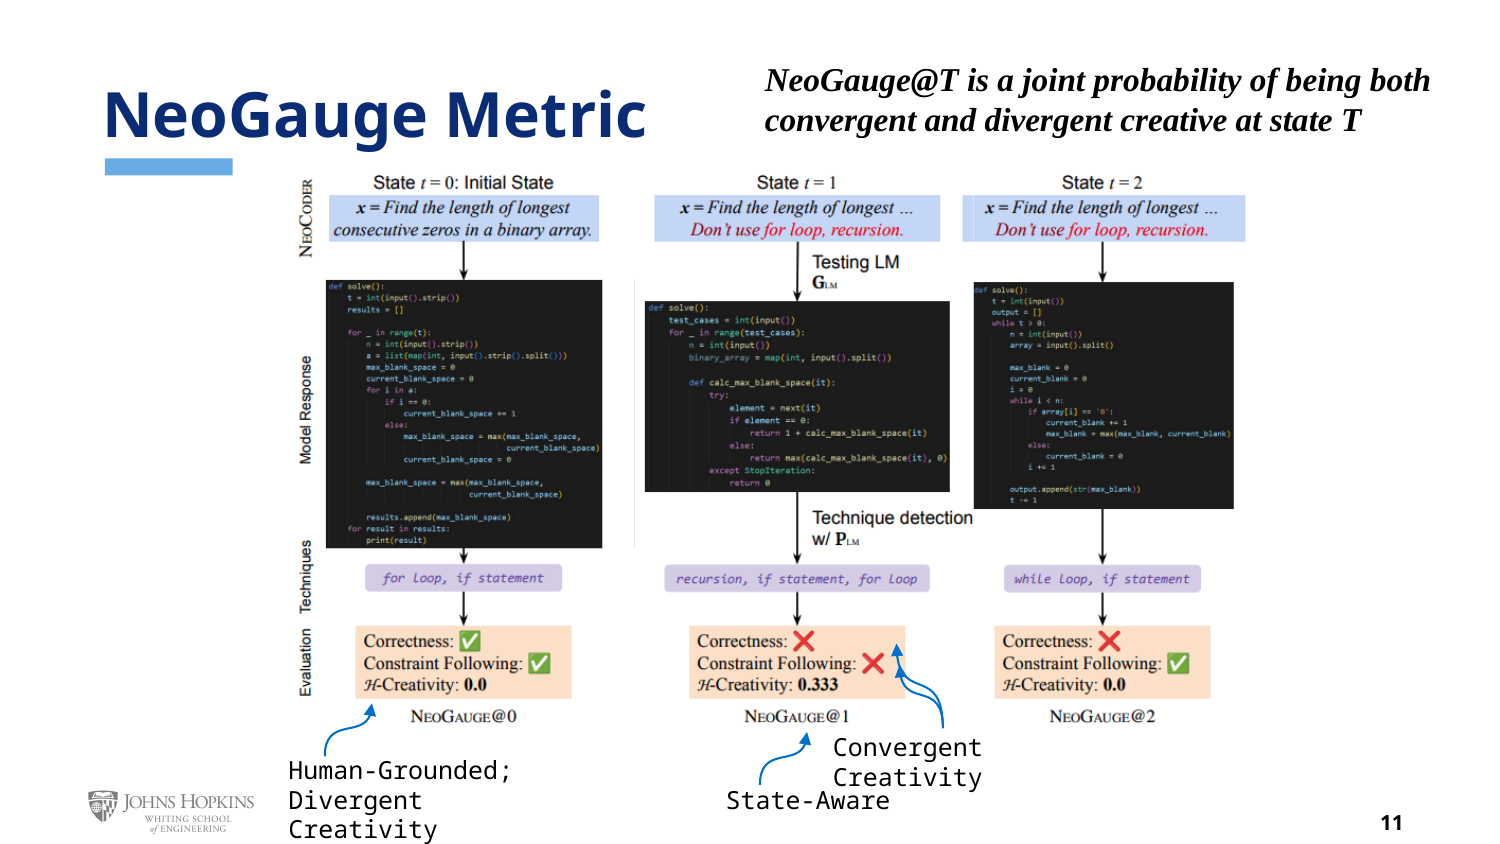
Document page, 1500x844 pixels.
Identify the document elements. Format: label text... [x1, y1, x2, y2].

text_box NeoGauge@T is a joint probability of being both convergent and divergent creative at state T [749, 50, 1500, 146]
picture [634, 158, 1256, 736]
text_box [877, 662, 963, 710]
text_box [756, 734, 811, 783]
text_box State-Aware [710, 777, 909, 822]
picture [273, 158, 611, 736]
title NeoGauge Metric [86, 17, 1427, 159]
text_box Convergent Creativity [818, 743, 1147, 799]
text_box Human-Grounded; Divergent Creativity [273, 746, 592, 844]
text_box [321, 705, 376, 754]
